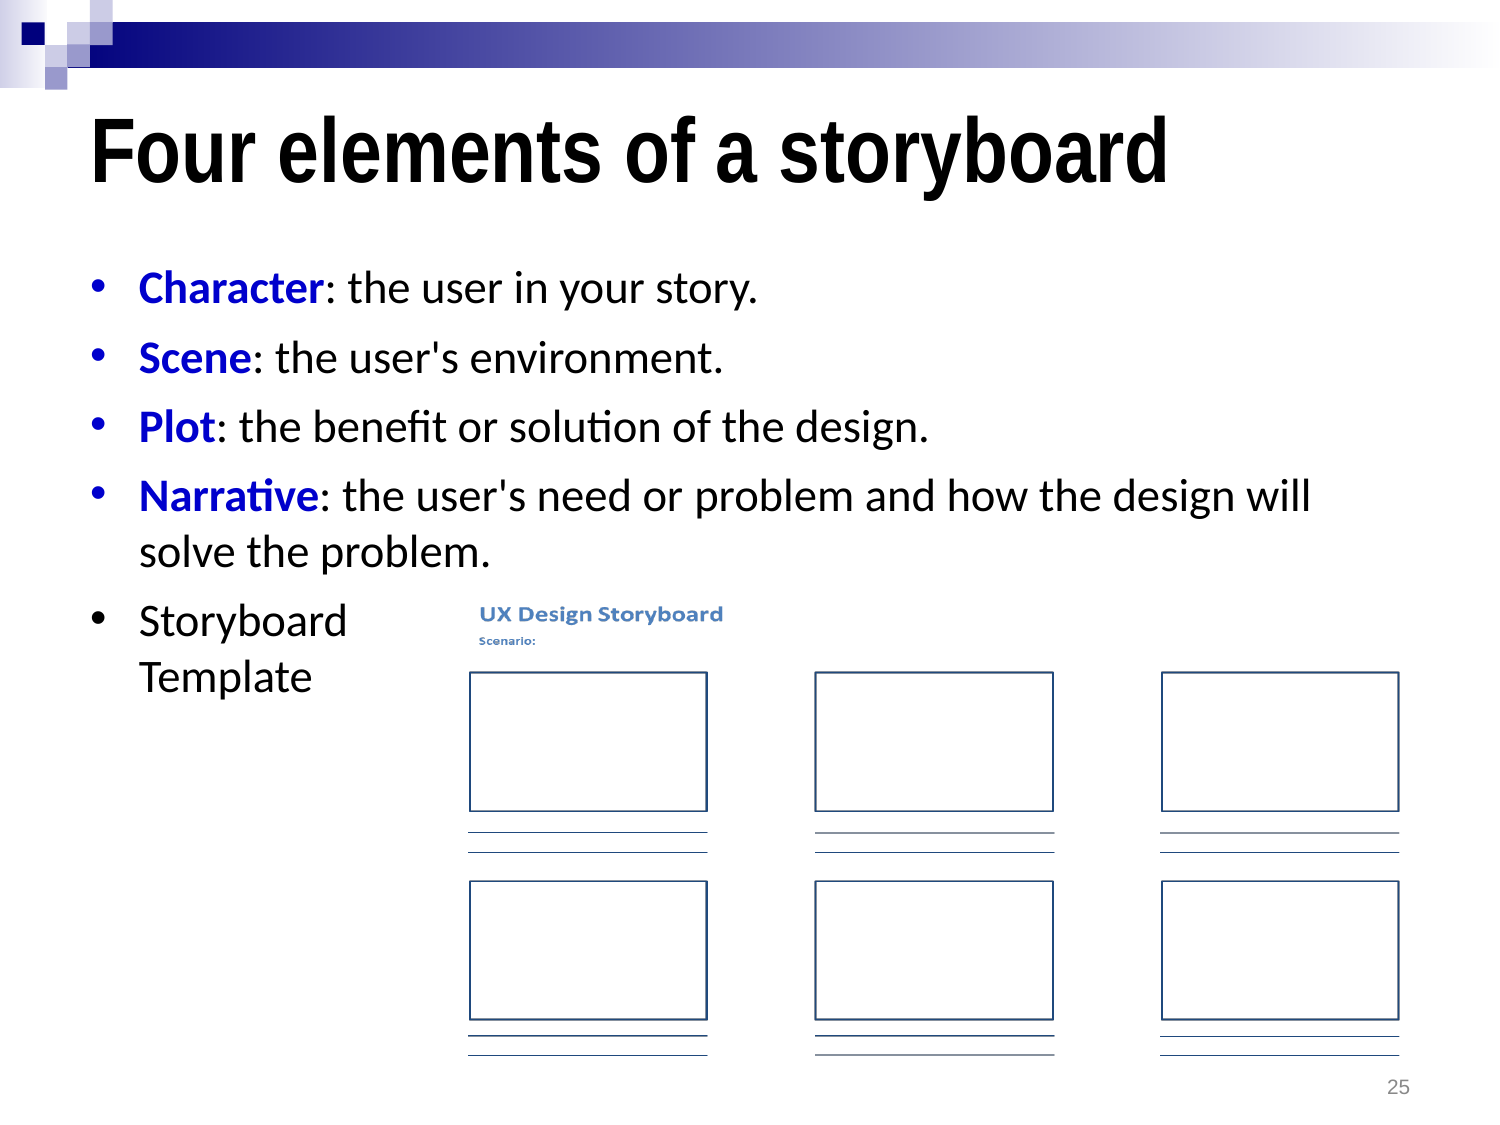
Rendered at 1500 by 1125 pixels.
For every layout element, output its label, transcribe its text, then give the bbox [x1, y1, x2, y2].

slide_number 25 [1074, 1059, 1425, 1113]
title Four elements of a storyboard [75, 67, 1425, 225]
list Character: the user in your story. Scene: the user's environment. Plot: the benefit or solution of the design. Narrative: the user's need or problem and how the design will solve the problem. Storyboard Template [75, 249, 1425, 713]
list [462, 592, 1401, 1056]
